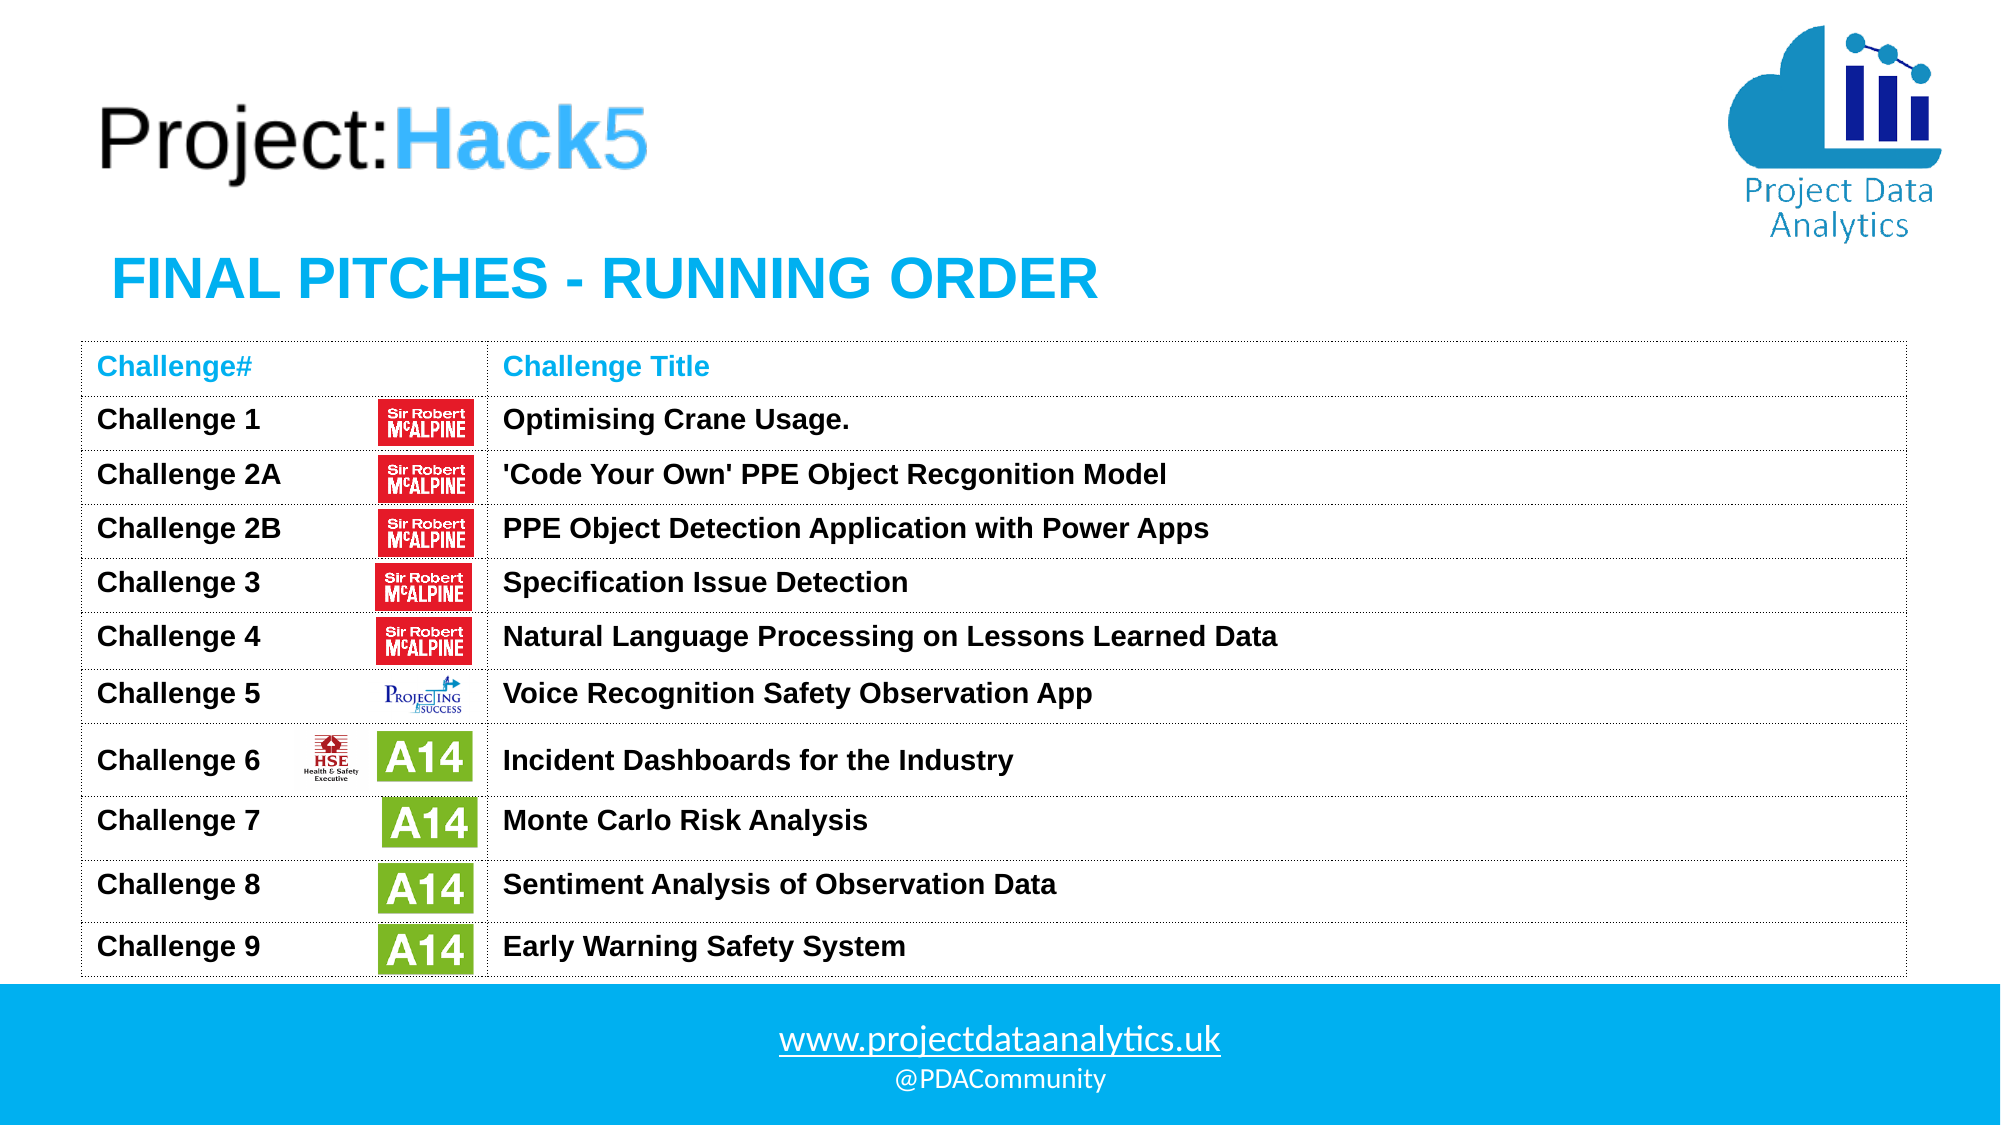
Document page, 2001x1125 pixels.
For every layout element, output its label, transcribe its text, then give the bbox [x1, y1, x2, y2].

table_cell 'Code Your Own' PPE Object Recgonition Model [488, 450, 1906, 504]
table_cell Challenge 6 [82, 724, 362, 797]
picture [0, 0, 764, 560]
table_cell Monte Carlo Risk Analysis [489, 797, 1906, 860]
table_cell Challenge 1 [82, 396, 488, 450]
table_cell PPE Object Detection Application with Power Apps [488, 504, 1906, 559]
table_cell Challenge 2A [82, 450, 488, 504]
picture [378, 399, 474, 447]
table_cell Challenge 6 [484, 724, 488, 781]
table_cell Specification Issue Detection [488, 559, 1906, 613]
picture [1703, 0, 1966, 248]
table_cell Challenge 7 [82, 797, 366, 860]
table_cell Challenge 8 [82, 860, 362, 922]
picture [378, 455, 474, 503]
table_cell Challenge 2B [82, 504, 488, 559]
picture [294, 674, 489, 983]
table_cell Challenge 9 [82, 922, 362, 977]
table_header Challenge Title [488, 342, 1906, 396]
table_cell Natural Language Processing on Lessons Learned Data [488, 613, 1906, 670]
table_cell Voice Recognition Safety Observation App [488, 670, 1906, 724]
table_cell Optimising Crane Usage. [488, 396, 1906, 450]
table_cell Challenge 4 [82, 613, 488, 670]
picture [378, 509, 474, 557]
picture [375, 563, 472, 611]
picture [376, 617, 472, 665]
table_cell Incident Dashboards for the Industry [488, 724, 1906, 797]
table_cell Challenge 5 [82, 670, 488, 724]
table_cell Early Warning Safety System [488, 922, 1906, 977]
table_cell Sentiment Analysis of Observation Data [488, 860, 1906, 922]
table_cell Challenge 3 [82, 559, 488, 613]
text_box FINAL PITCHES - RUNNING ORDER [96, 233, 1115, 318]
table_header Challenge# [82, 342, 488, 396]
